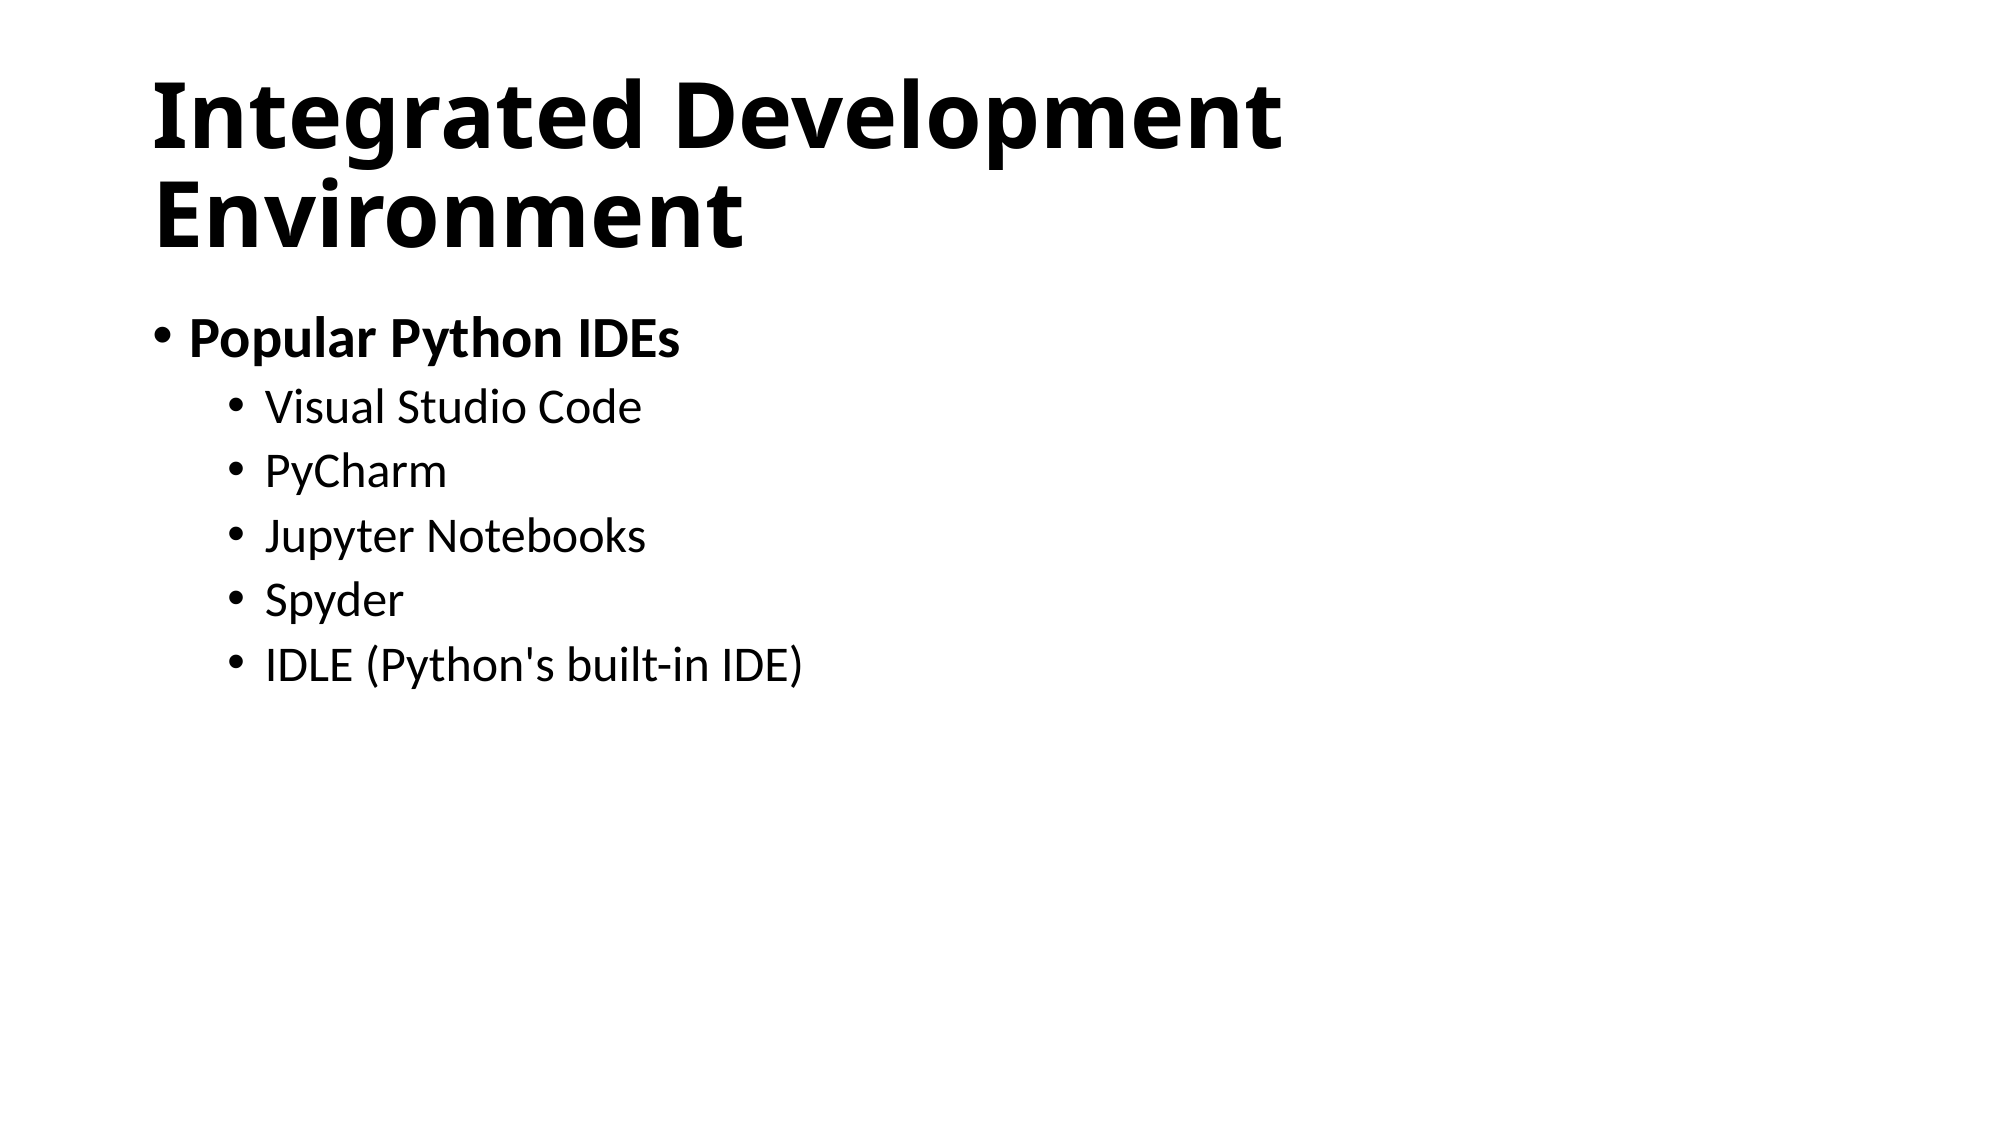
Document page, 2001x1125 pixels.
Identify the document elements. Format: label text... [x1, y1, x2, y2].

title Integrated Development Environment [137, 59, 1863, 278]
text_box Popular Python IDEs Visual Studio Code PyCharm Jupyter Notebooks Spyder IDLE (Python's built-in IDE) [137, 299, 1921, 1014]
